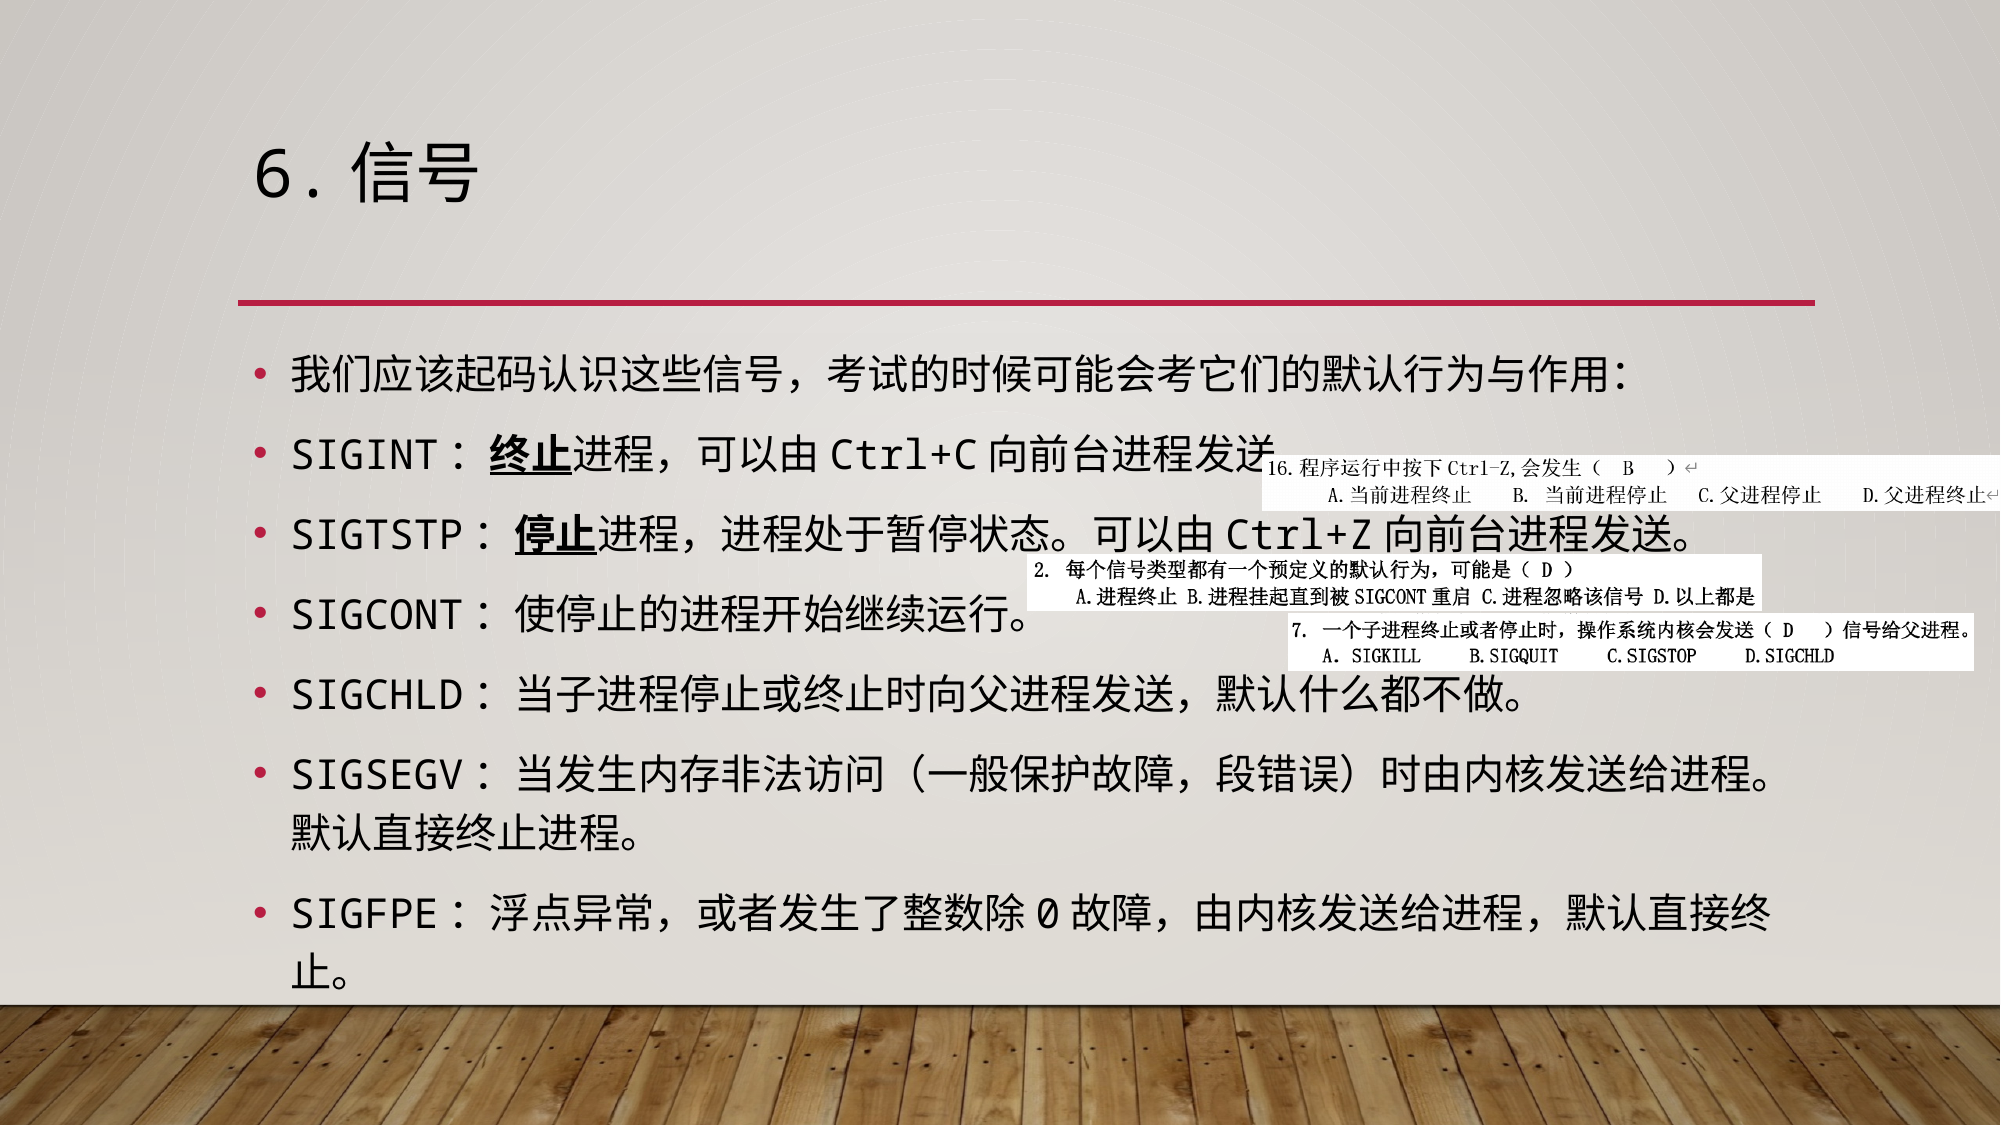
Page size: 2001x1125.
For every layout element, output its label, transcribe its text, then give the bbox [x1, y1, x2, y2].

picture [1287, 613, 1974, 672]
picture [1261, 454, 2000, 511]
picture [0, 1005, 2000, 1125]
list 我们应该起码认识这些信号，考试的时候可能会考它们的默认行为与作用： SIGINT：终止进程，可以由Ctrl+C向前台进程发送。 SIGTSTP：停止进程，进程处于暂停状态。可以由Ctrl+Z向前台进程发送。 SIGCONT：使停止的进程开始继续运行。 SIGCHLD：当子进程停止或终止时向父进程发送，默认什么都不做。 SIGSEGV：当发生内存非法访问（一般保护故障，段错误）时由内核发送给进程。默认直接终止进程。 SIGFPE：浮点异常，或者发生了整数除0故障，由内核发送给进程，默认直接终止。 [238, 330, 1814, 1005]
picture [1026, 554, 1763, 611]
title 6.信号 [238, 131, 1814, 305]
